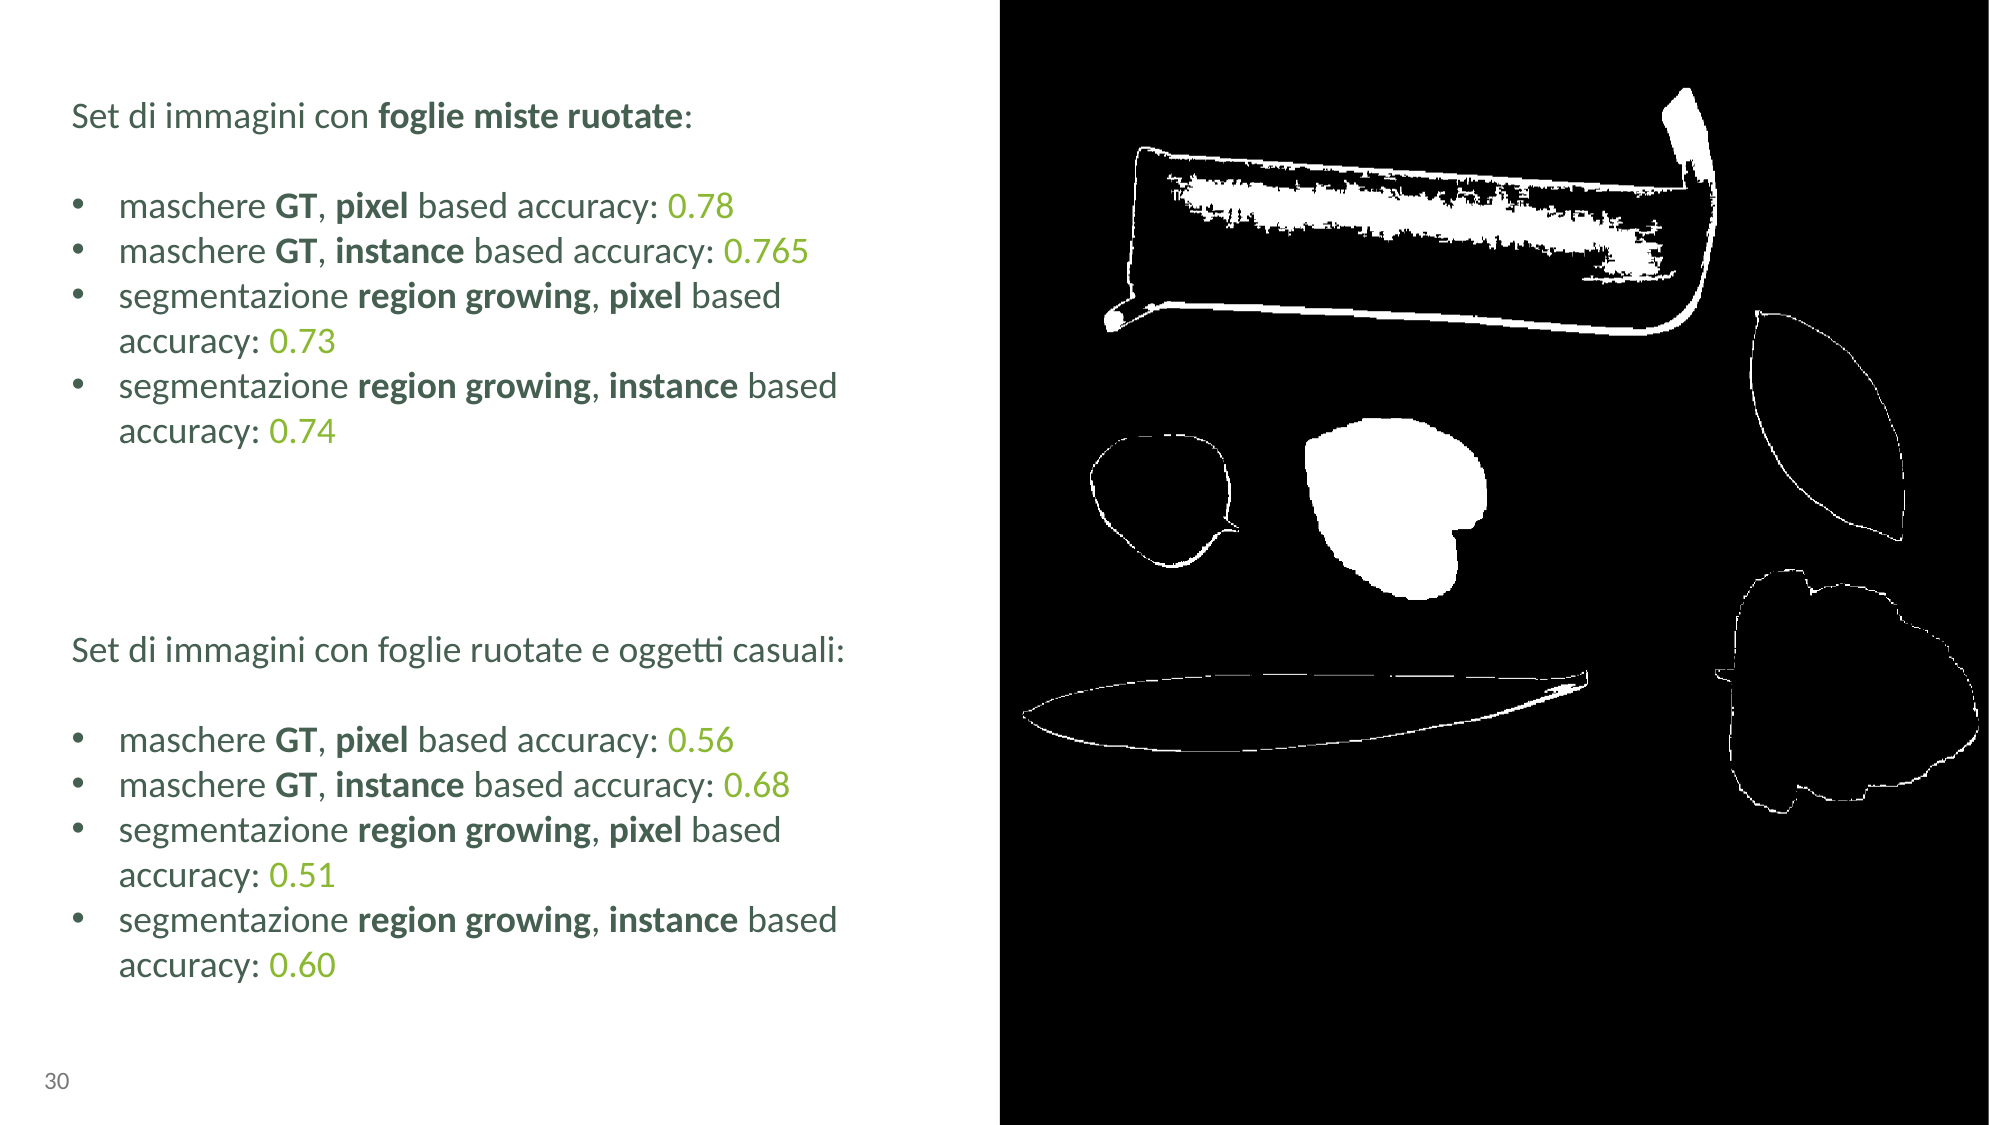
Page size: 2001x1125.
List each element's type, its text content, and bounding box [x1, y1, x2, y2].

picture [999, 0, 1990, 1125]
slide_number 30 [11, 1049, 103, 1110]
text_box Set di immagini con foglie ruotate e oggetti casuali: maschere GT, pixel based accuracy: 0.56 maschere GT, instance based accuracy: 0.68 segmentazione region growing, pixel based accuracy: 0.51 segmentazione region growing, instance based accuracy: 0.60 [56, 617, 948, 993]
text_box Set di immagini con foglie miste ruotate: maschere GT, pixel based accuracy: 0.78 maschere GT, instance based accuracy: 0.765 segmentazione region growing, pixel based accuracy: 0.73 segmentazione region growing, instance based accuracy: 0.74 [56, 83, 948, 504]
